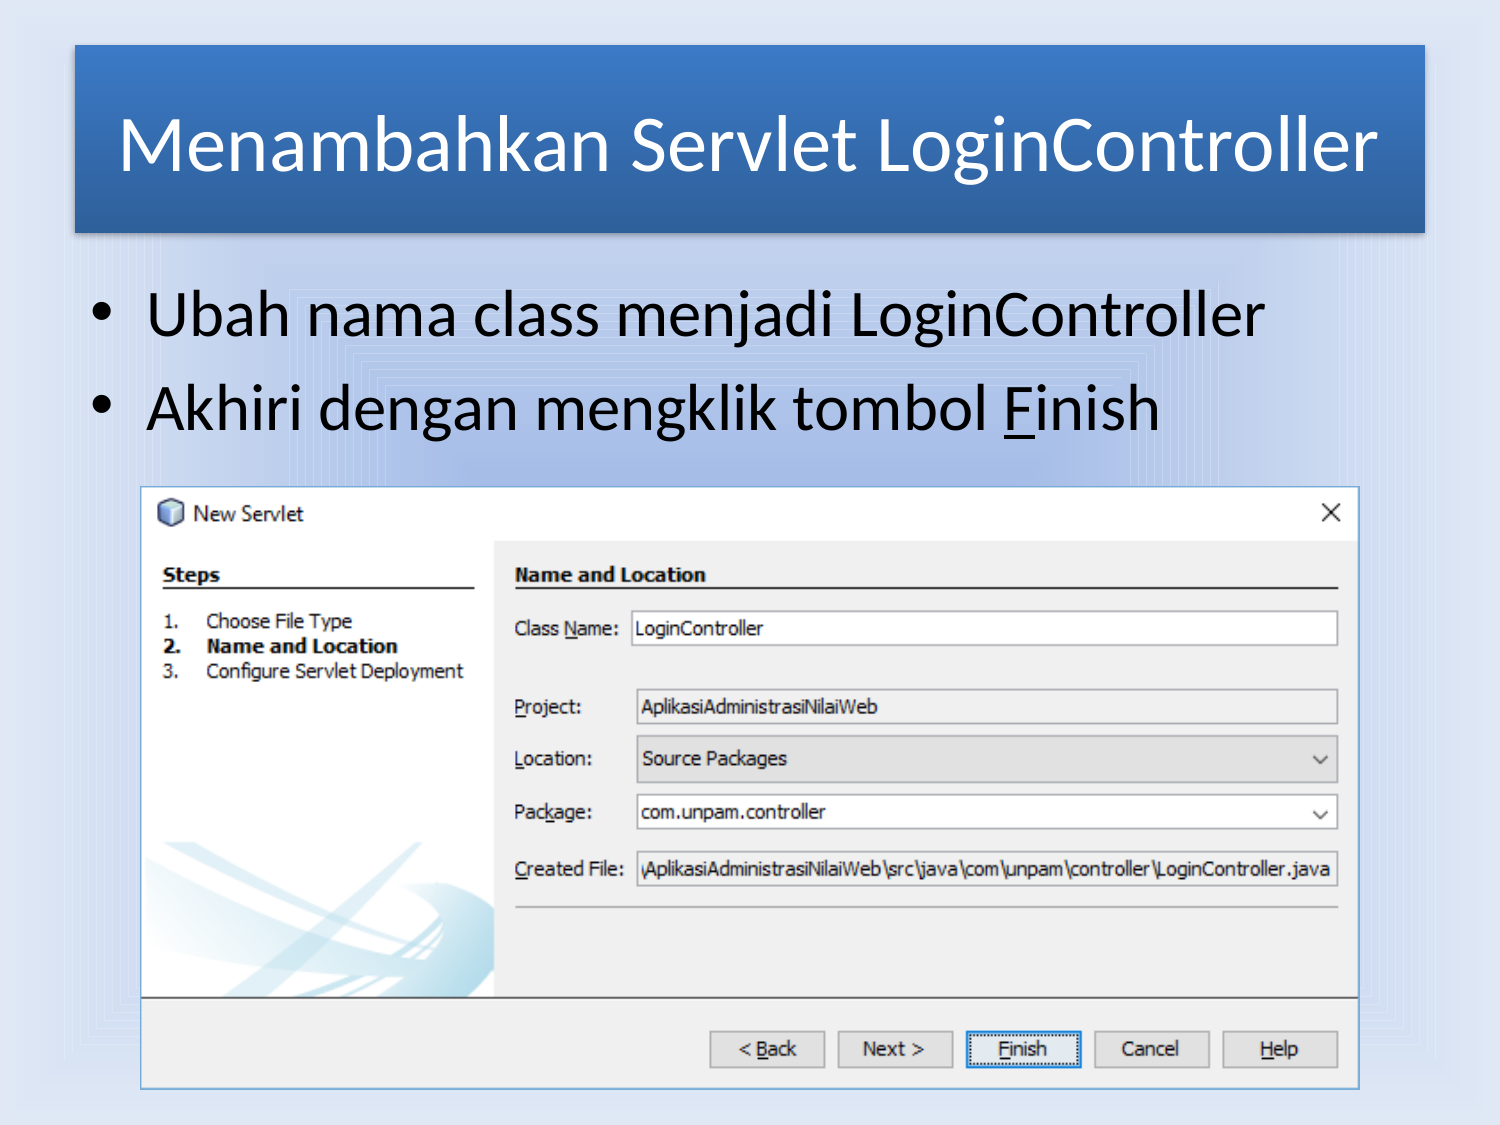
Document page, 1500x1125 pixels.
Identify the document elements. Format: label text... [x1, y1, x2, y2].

title Menambahkan Servlet LoginController [75, 45, 1425, 233]
picture [140, 485, 1360, 1090]
list Ubah nama class menjadi LoginController Akhiri dengan mengklik tombol Finish [75, 262, 1425, 457]
